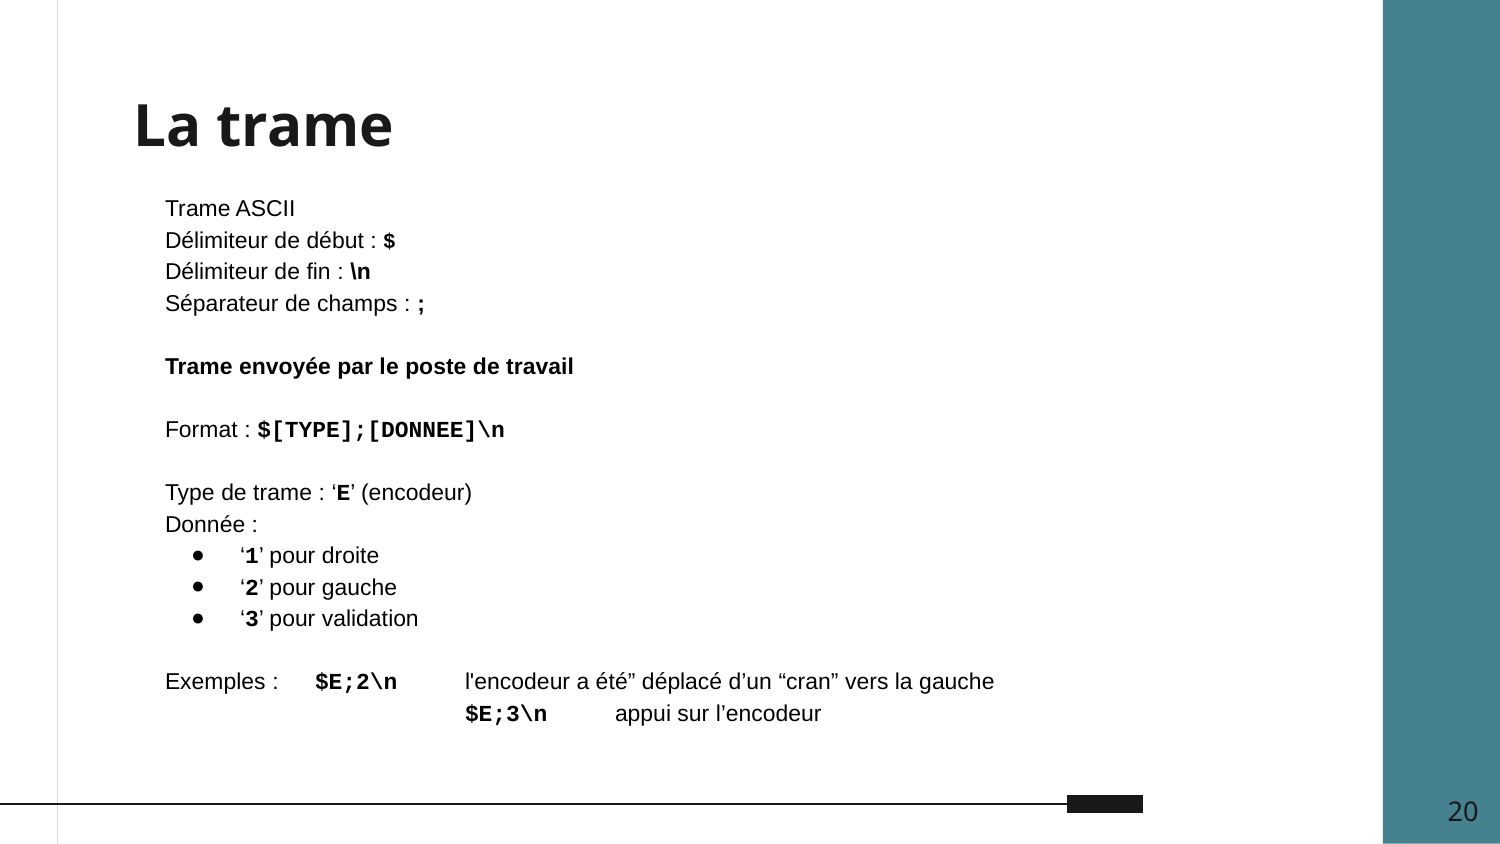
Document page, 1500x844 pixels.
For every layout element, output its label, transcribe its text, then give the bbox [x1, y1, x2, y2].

title La trame [118, 72, 1382, 167]
text_box Trame ASCII Délimiteur de début : $ Délimiteur de fin : \n Séparateur de champs : ; Trame envoyée par le poste de travail Format : $[TYPE];[DONNEE]\n Type de trame : ‘E’ (encodeur) Donnée : ‘1’ pour droite ‘2’ pour gauche ‘3’ pour validation Exemples : $E;2\n l'encodeur a été” déplacé d’un “cran” vers la gauche $E;3\n appui sur l’encodeur [150, 174, 1283, 669]
slide_number ‹#› [1403, 779, 1494, 844]
